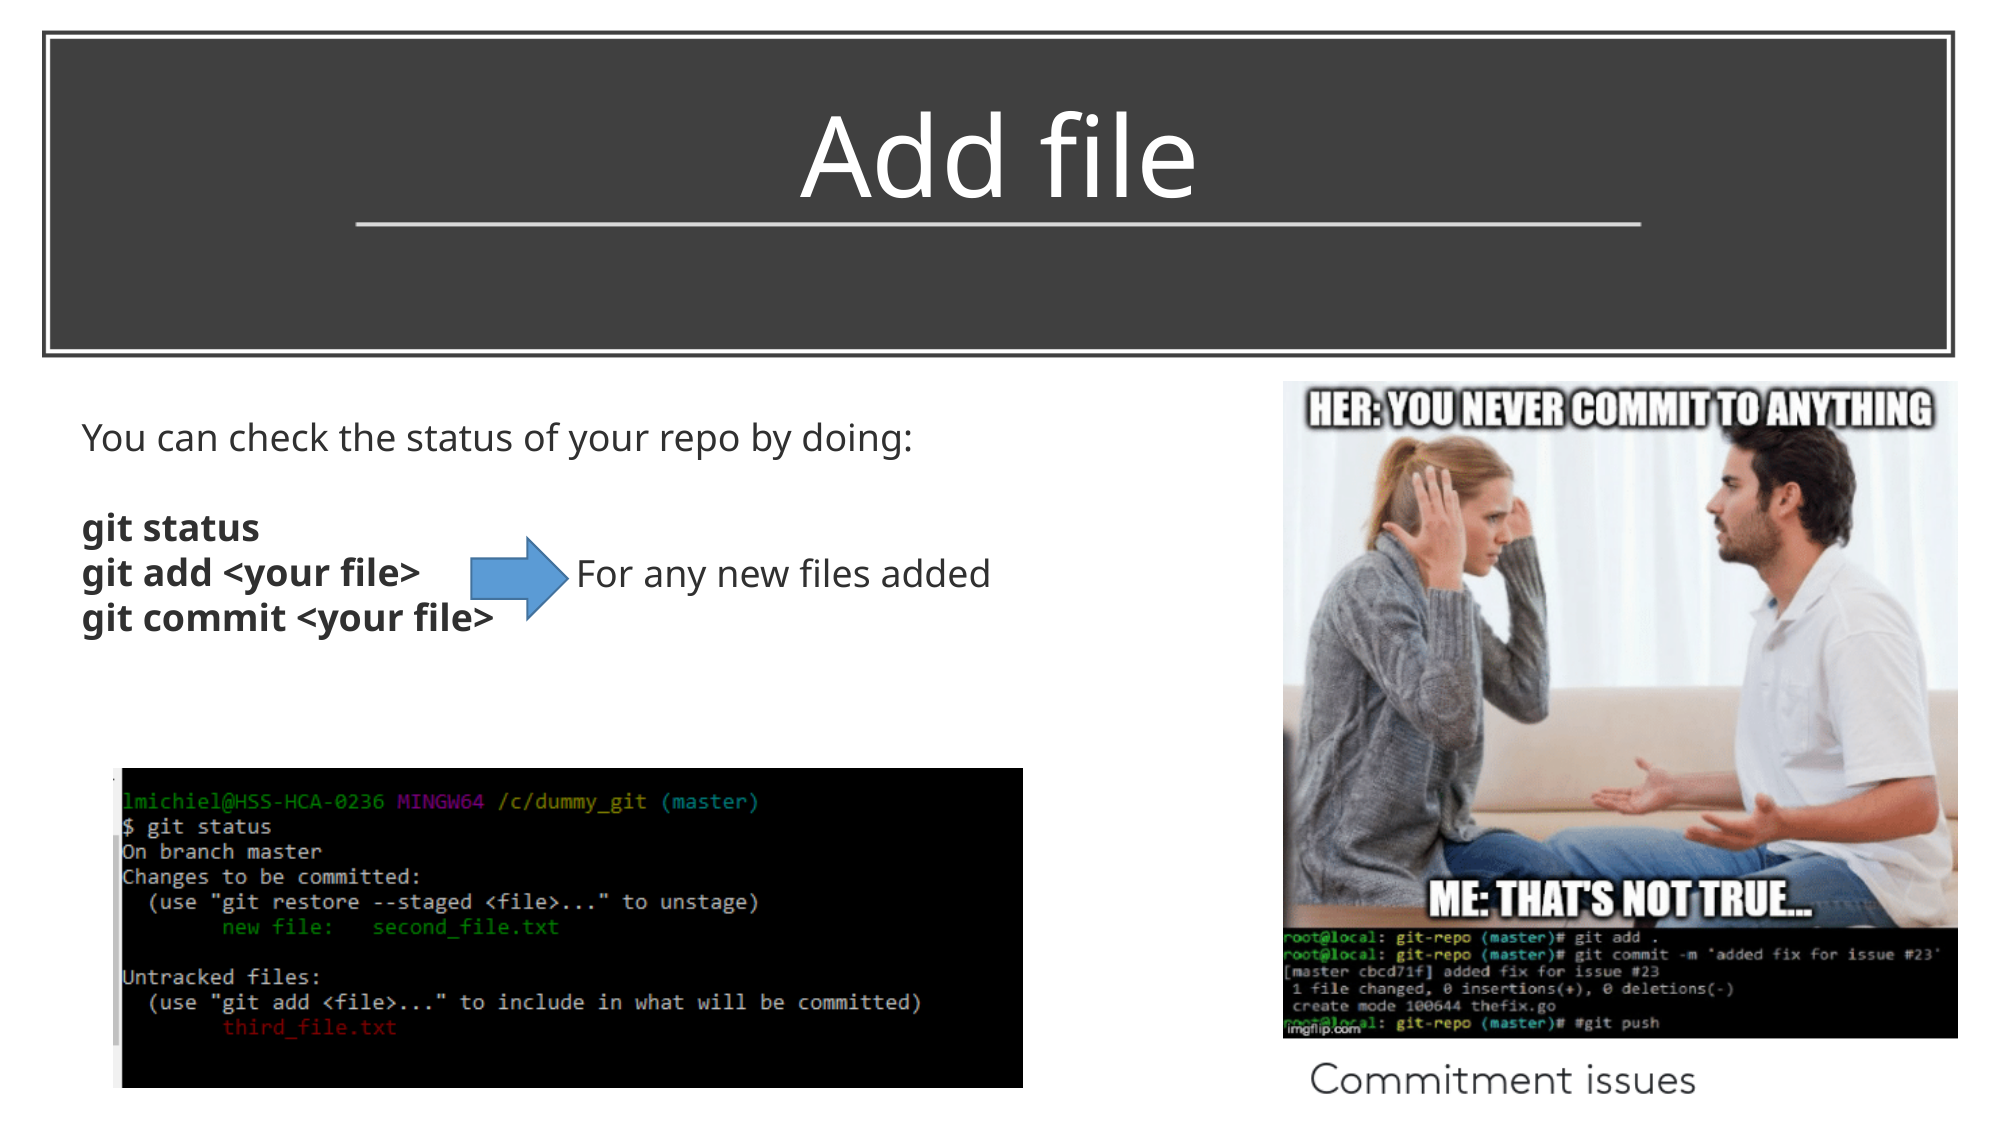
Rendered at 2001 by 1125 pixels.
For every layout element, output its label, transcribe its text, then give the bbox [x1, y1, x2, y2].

picture [42, 28, 1958, 359]
picture [1283, 381, 1958, 1125]
text_box [470, 535, 570, 622]
text_box You can check the status of your repo by doing: git status git add <your file> git commit <your file> [66, 406, 1283, 827]
picture [113, 768, 1023, 1088]
text_box For any new files added [561, 543, 1007, 603]
